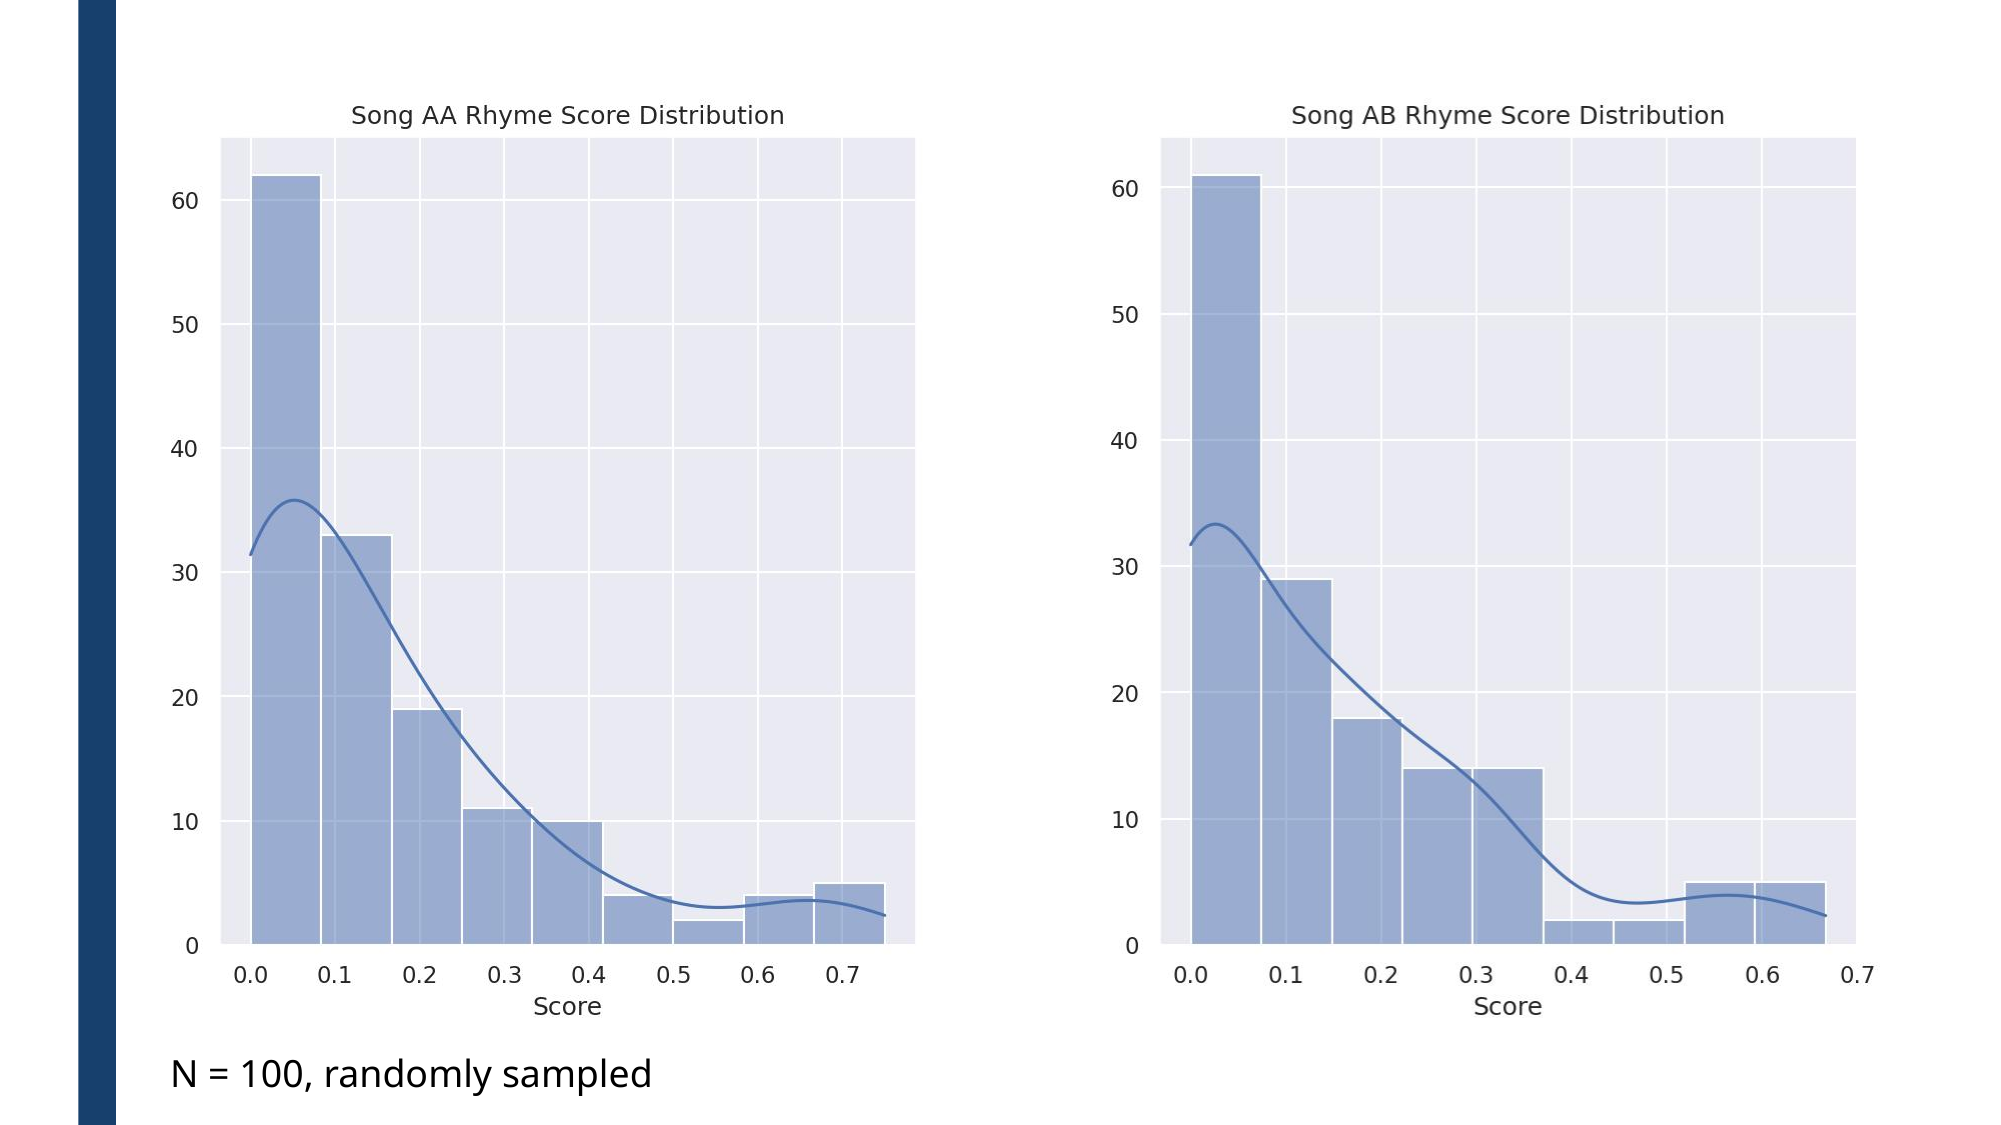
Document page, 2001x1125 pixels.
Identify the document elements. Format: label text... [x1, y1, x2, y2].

picture [155, 90, 931, 1035]
text_box N = 100, randomly sampled [155, 1042, 726, 1103]
picture [1095, 90, 1890, 1035]
